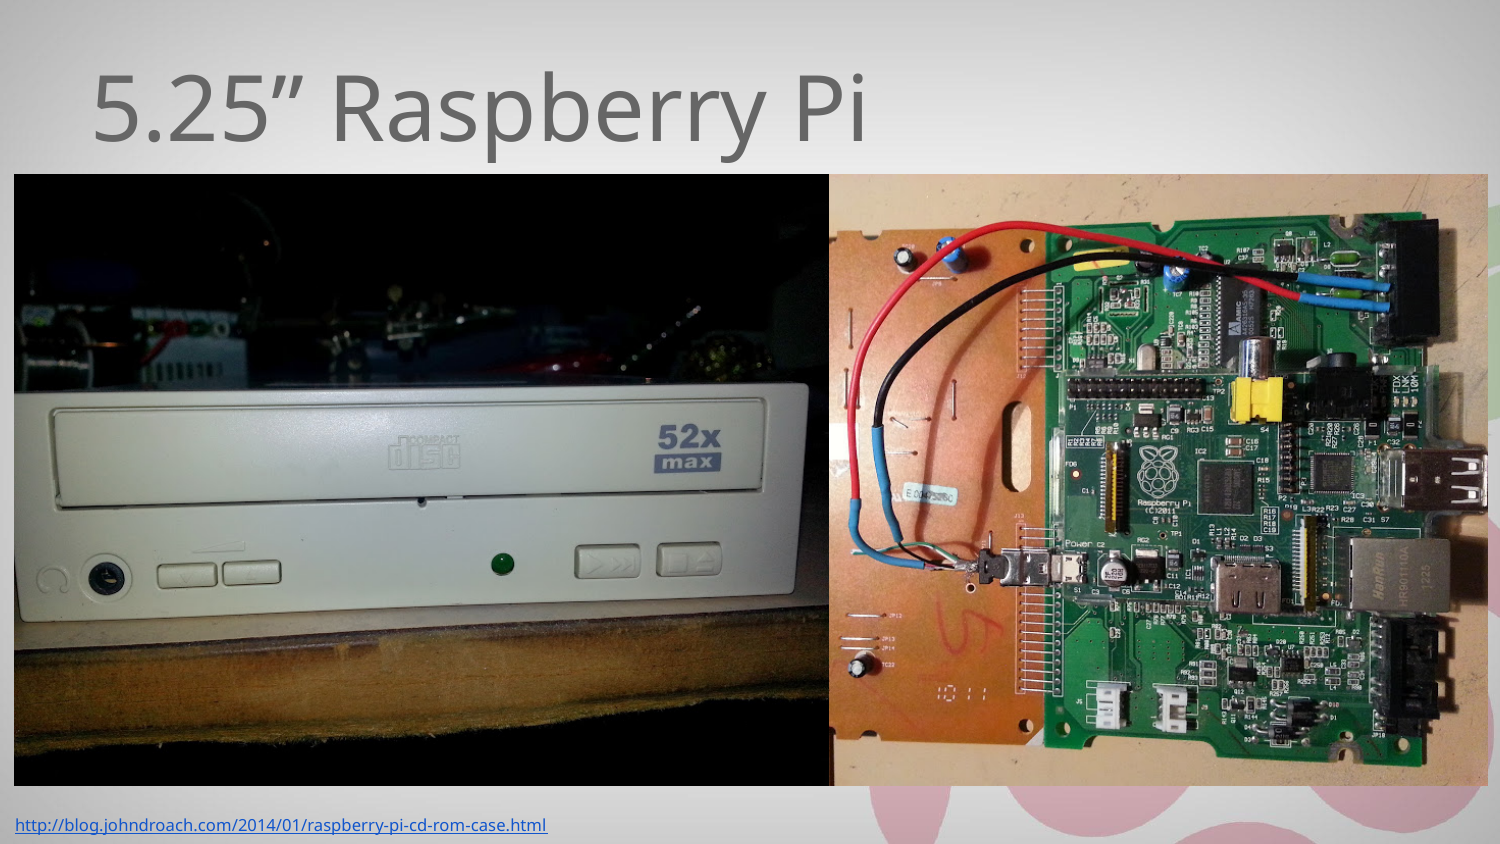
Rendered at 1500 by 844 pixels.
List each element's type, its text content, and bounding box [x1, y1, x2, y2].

title 5.25” Raspberry Pi [75, 33, 1425, 172]
picture [0, 0, 1500, 844]
text_box http://blog.johndroach.com/2014/01/raspberry-pi-cd-rom-case.html [0, 800, 1104, 844]
